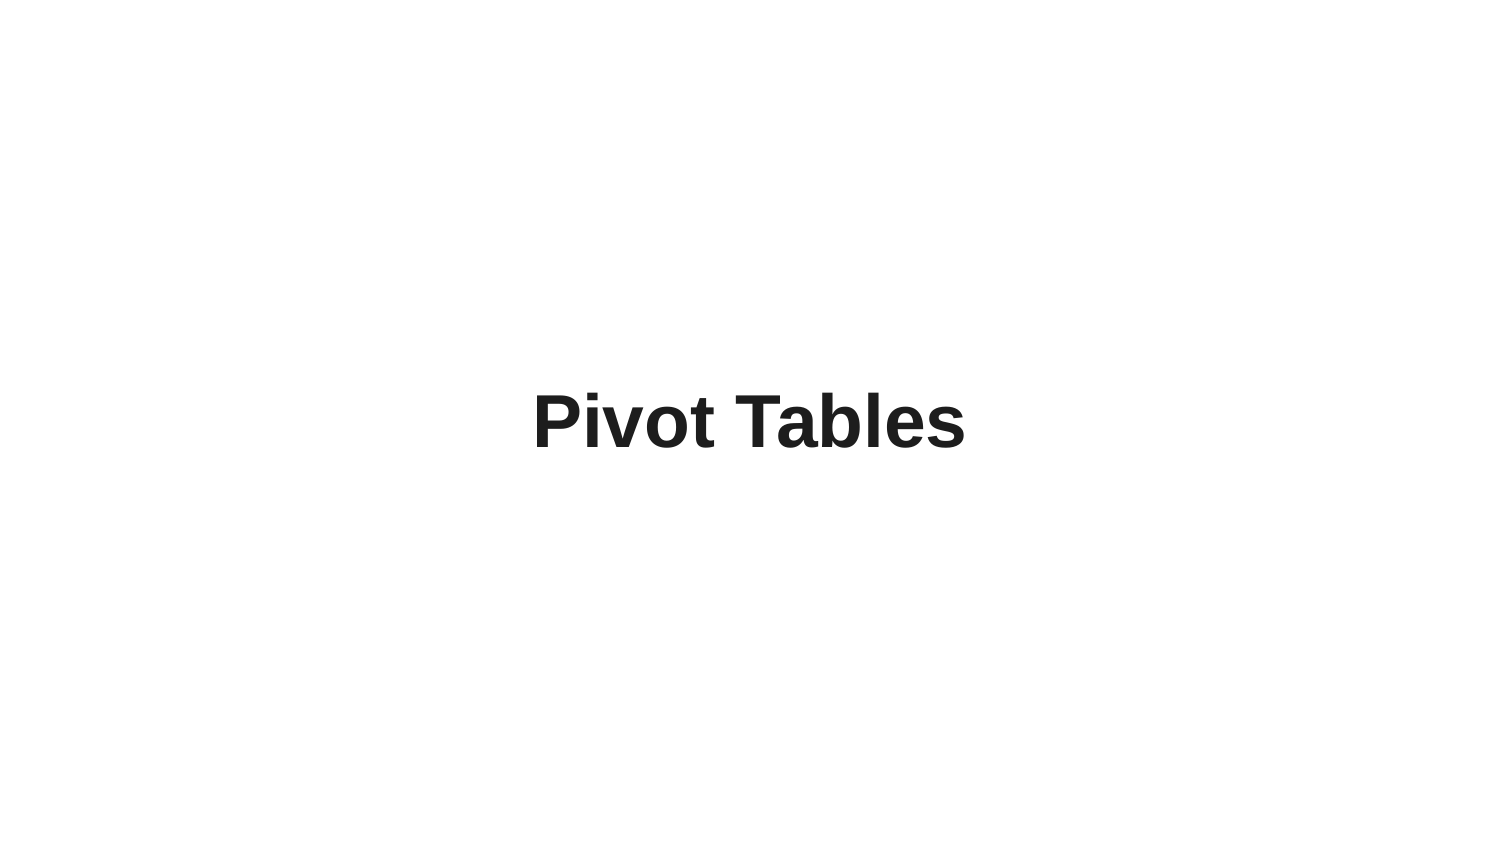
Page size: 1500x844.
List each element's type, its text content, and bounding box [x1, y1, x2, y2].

title Pivot Tables [200, 366, 1300, 478]
